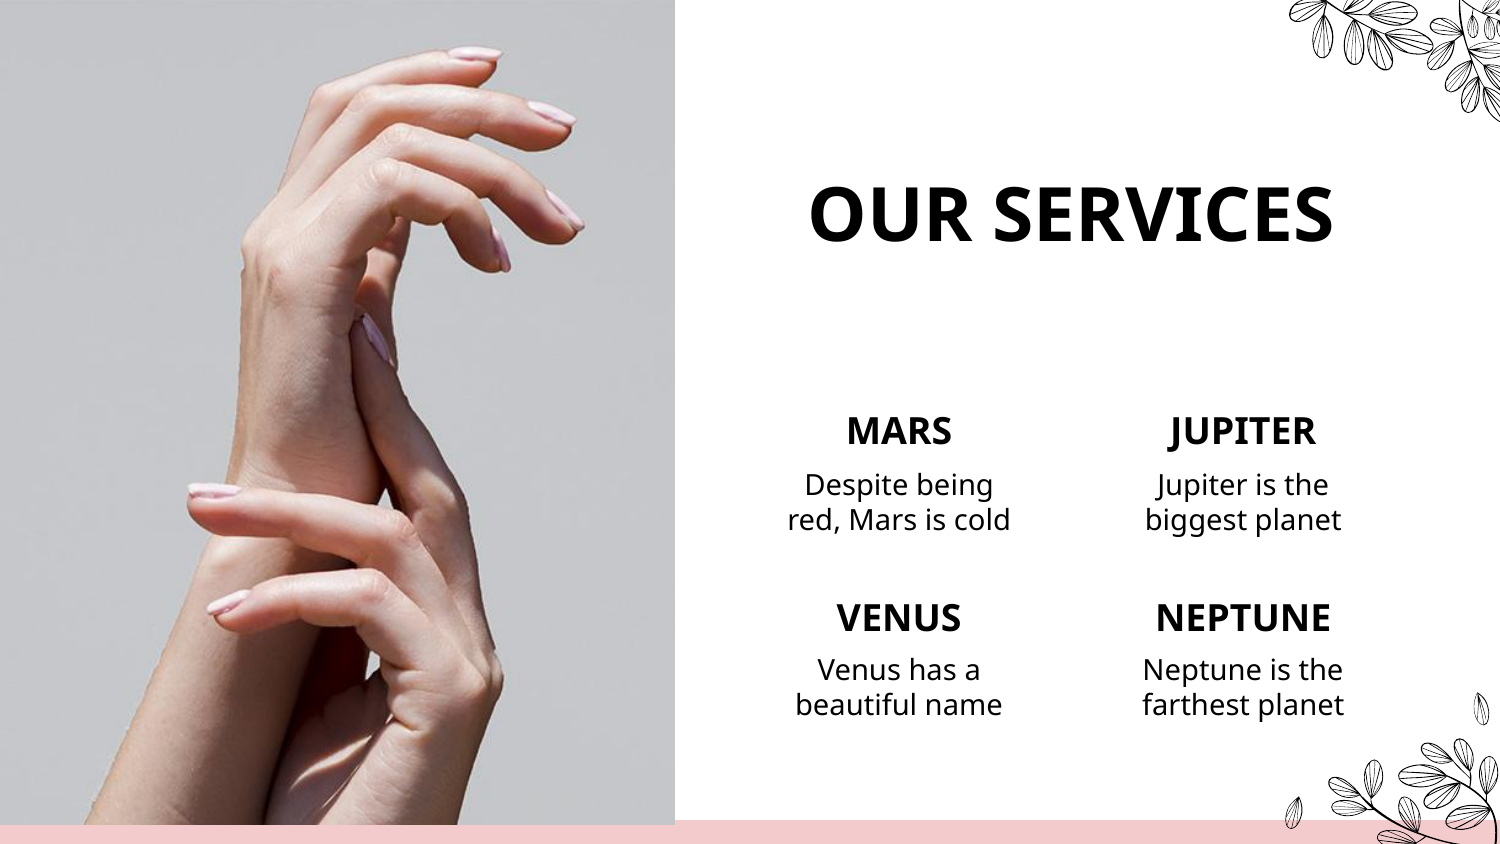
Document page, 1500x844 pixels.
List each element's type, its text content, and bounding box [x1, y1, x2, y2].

title OUR SERVICES [782, 151, 1360, 327]
subtitle NEPTUNE [1104, 579, 1383, 641]
subtitle Neptune is the farthest planet [1104, 641, 1383, 728]
subtitle Venus has a beautiful name [760, 641, 1039, 728]
picture [0, 0, 676, 825]
subtitle Despite being red, Mars is cold [760, 455, 1039, 543]
subtitle MARS [760, 392, 1039, 455]
subtitle Jupiter is the biggest planet [1104, 455, 1383, 543]
subtitle VENUS [760, 579, 1039, 641]
subtitle JUPITER [1104, 392, 1383, 455]
